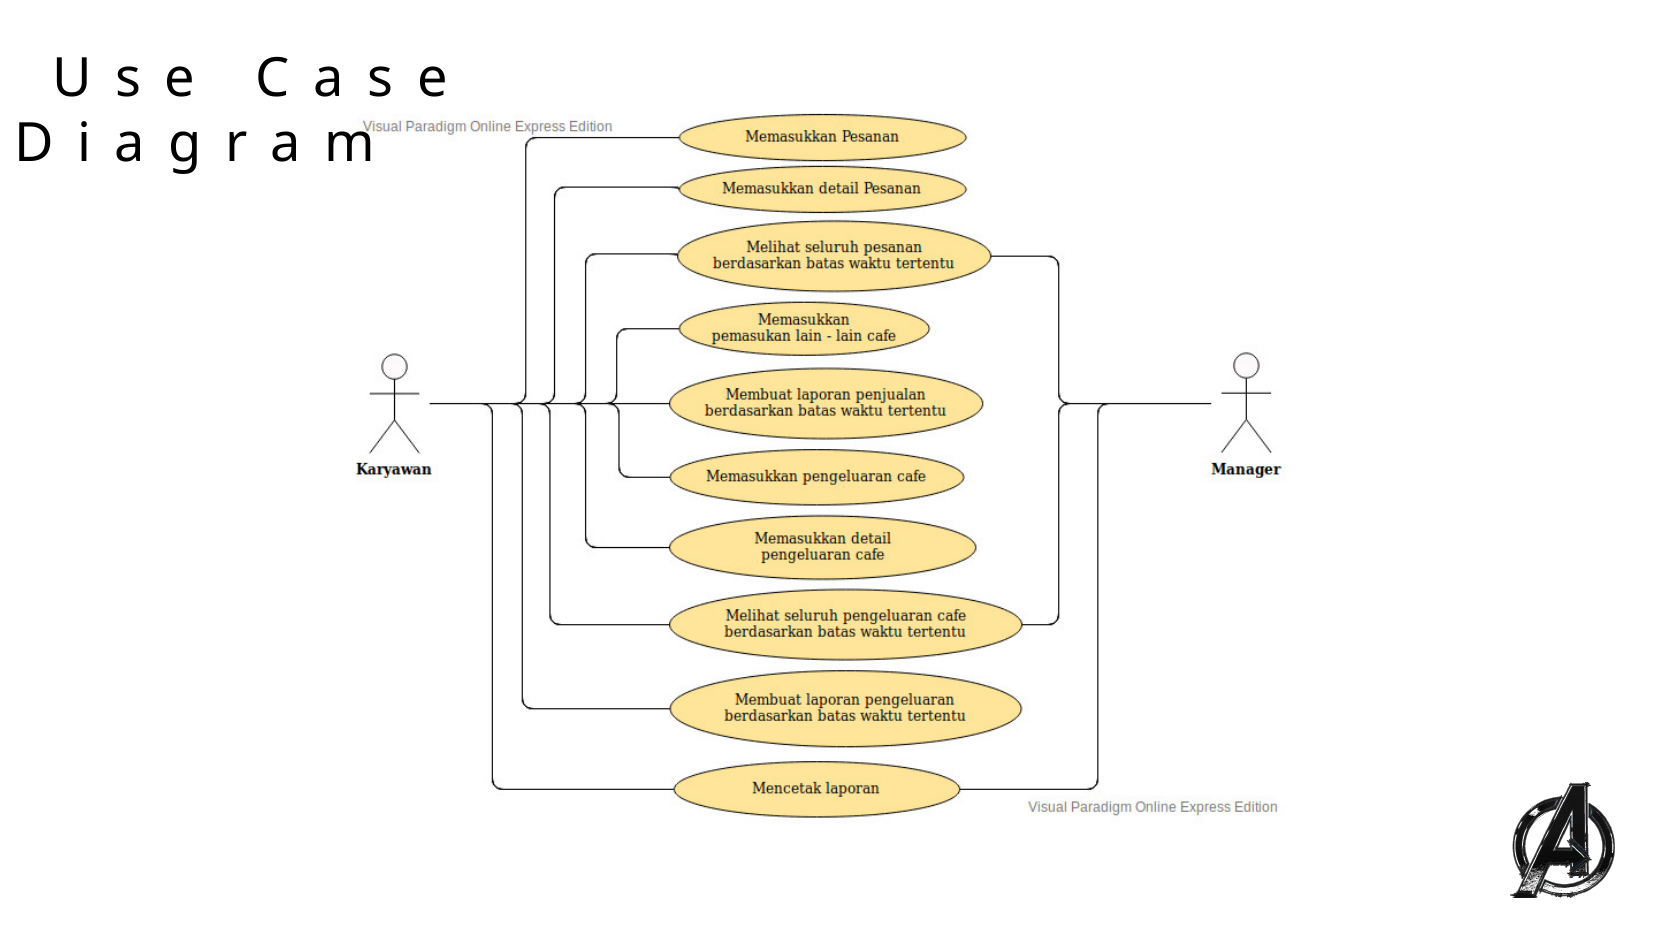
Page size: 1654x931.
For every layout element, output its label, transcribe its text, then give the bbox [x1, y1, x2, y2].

text_box Use Case Diagram [0, 35, 750, 150]
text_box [1469, 749, 1622, 898]
picture [310, 68, 1331, 866]
